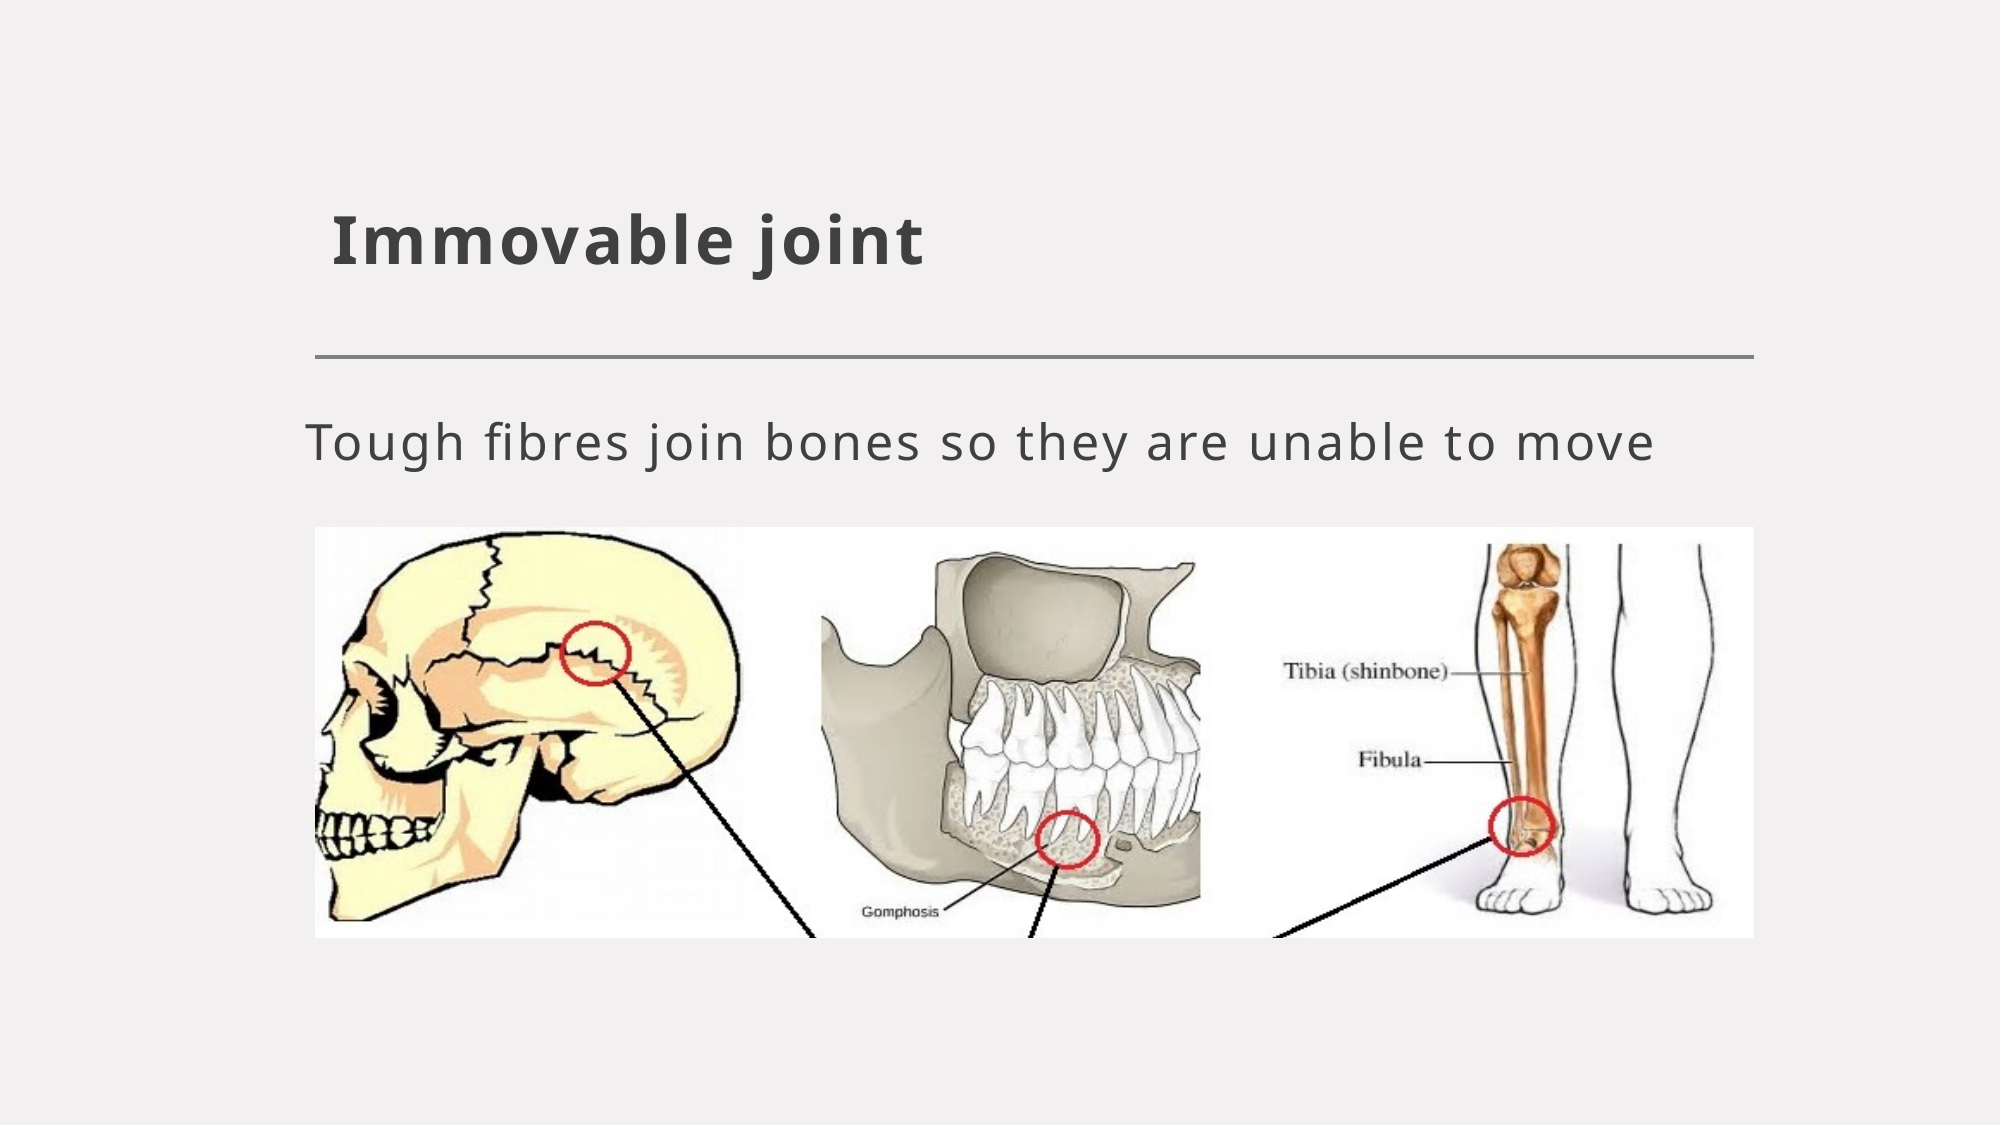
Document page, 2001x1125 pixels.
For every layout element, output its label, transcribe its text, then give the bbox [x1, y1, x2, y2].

list Tough fibres join bones so they are unable to move [287, 368, 1889, 968]
picture [314, 526, 1754, 938]
title Immovable joint [315, 72, 1754, 294]
